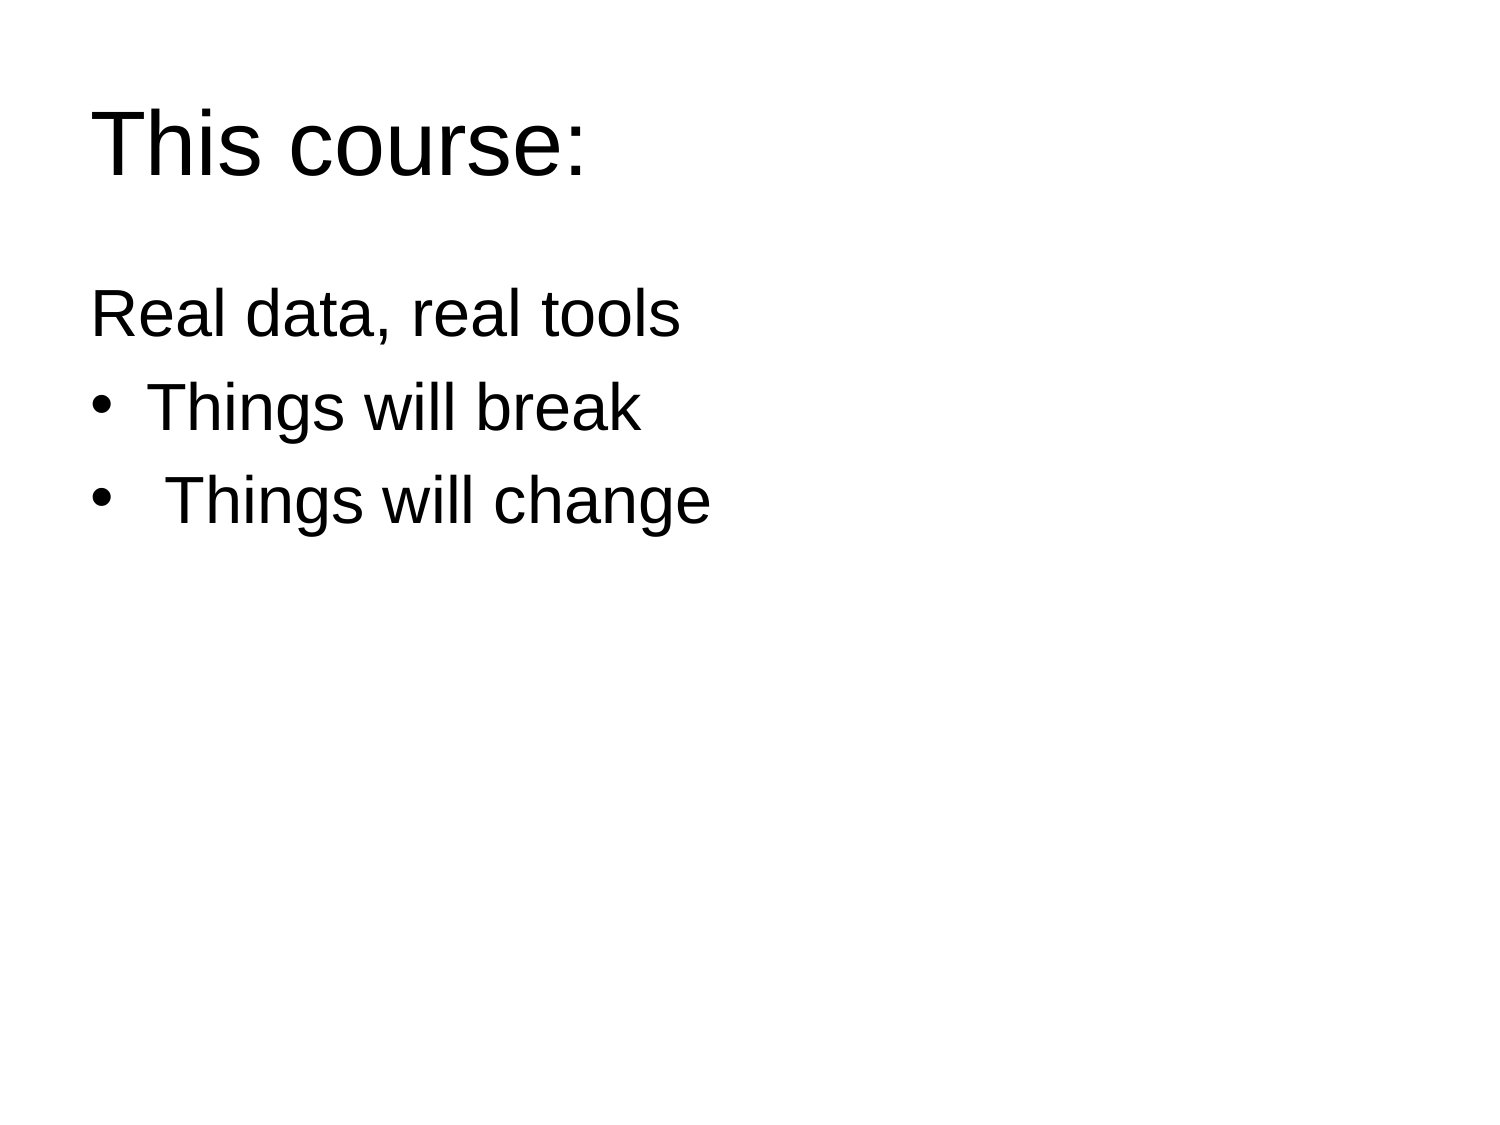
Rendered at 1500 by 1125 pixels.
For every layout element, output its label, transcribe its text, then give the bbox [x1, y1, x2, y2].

list Real data, real tools Things will break Things will change [75, 262, 1425, 1005]
title This course: [75, 45, 1425, 233]
